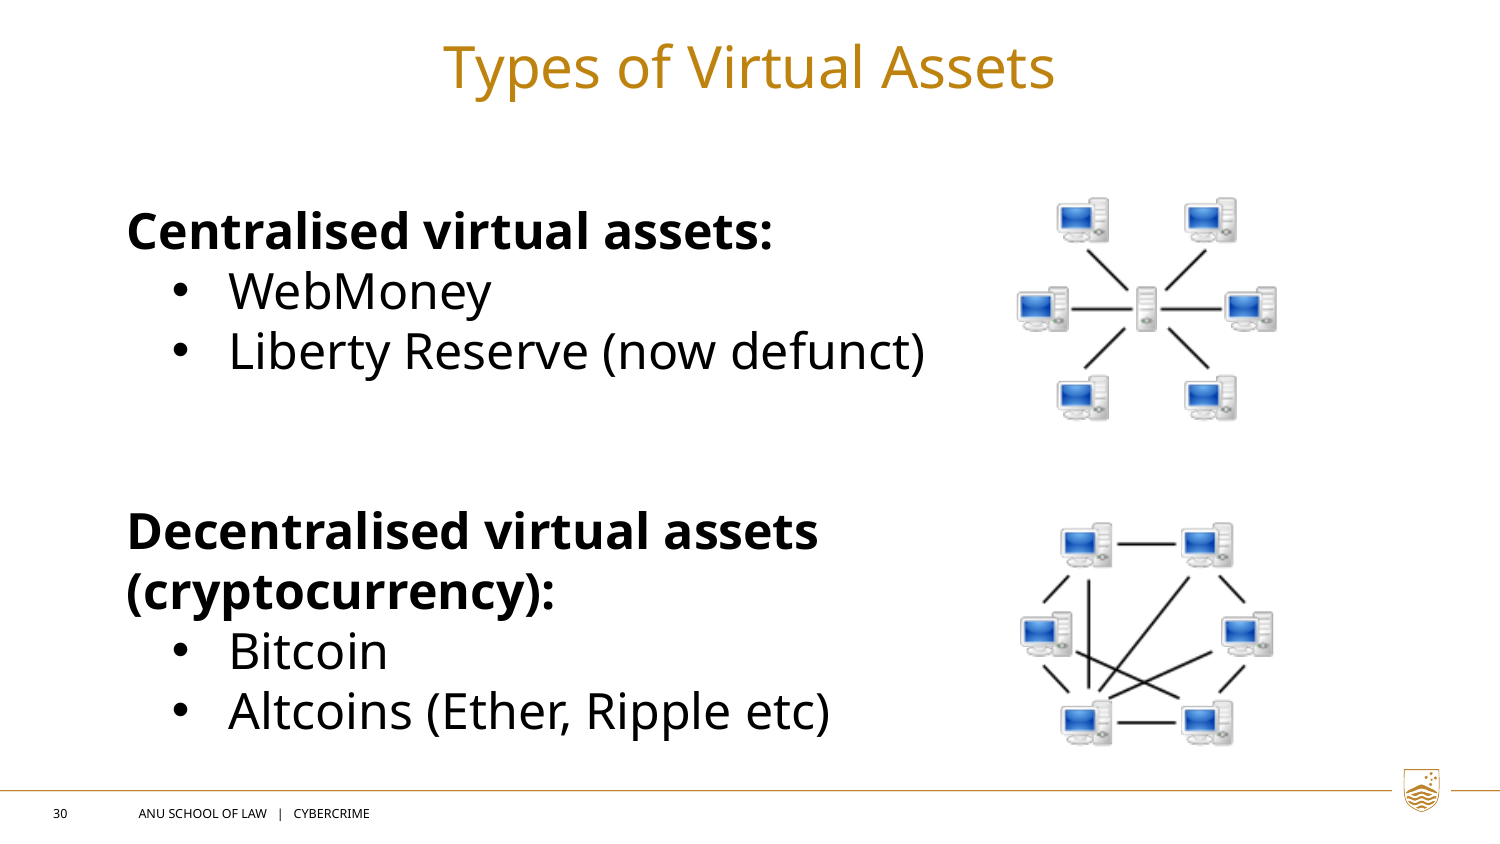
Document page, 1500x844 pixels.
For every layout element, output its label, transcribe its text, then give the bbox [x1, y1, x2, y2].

footer ANU SCHOOL OF LAW | CYBERCRIME [138, 806, 848, 824]
picture [0, 138, 1500, 812]
text_box Centralised virtual assets: WebMoney Liberty Reserve (now defunct) Decentralised virtual assets (cryptocurrency): Bitcoin Altcoins (Ether, Ripple etc) [112, 192, 981, 747]
slide_number 30 [53, 806, 113, 824]
text_box Types of Virtual Assets [241, 36, 1259, 116]
